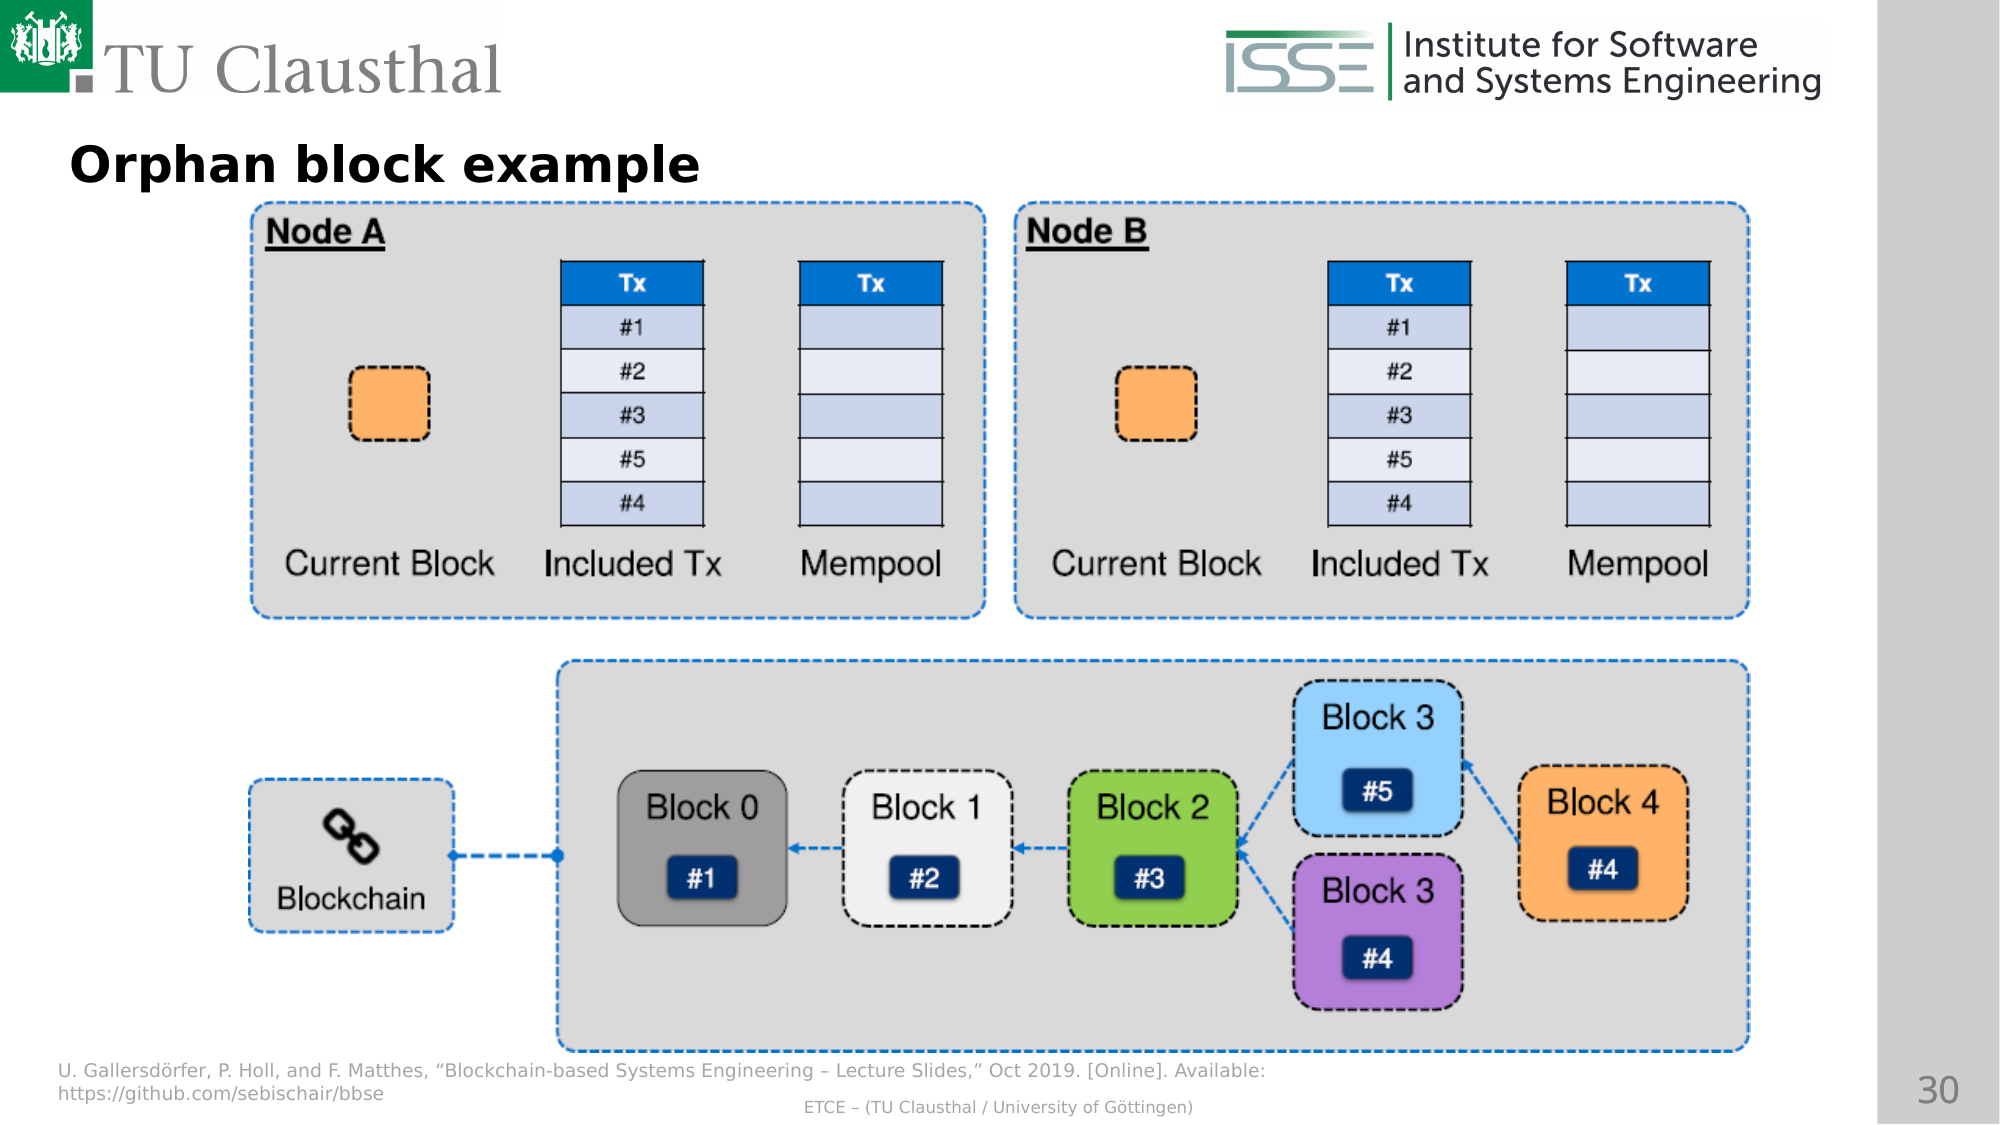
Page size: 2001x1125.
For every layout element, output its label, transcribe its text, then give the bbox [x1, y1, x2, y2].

picture [1218, 22, 1826, 107]
text_box U. Gallersdörfer, P. Holl, and F. Matthes, “Blockchain-based Systems Engineering – Lecture Slides,” Oct 2019. [Online]. Available: https://github.com/sebischair/bbse [43, 1051, 1521, 1112]
picture [0, 0, 501, 93]
text_box Orphan block example [55, 125, 1819, 208]
picture [248, 200, 1751, 1053]
